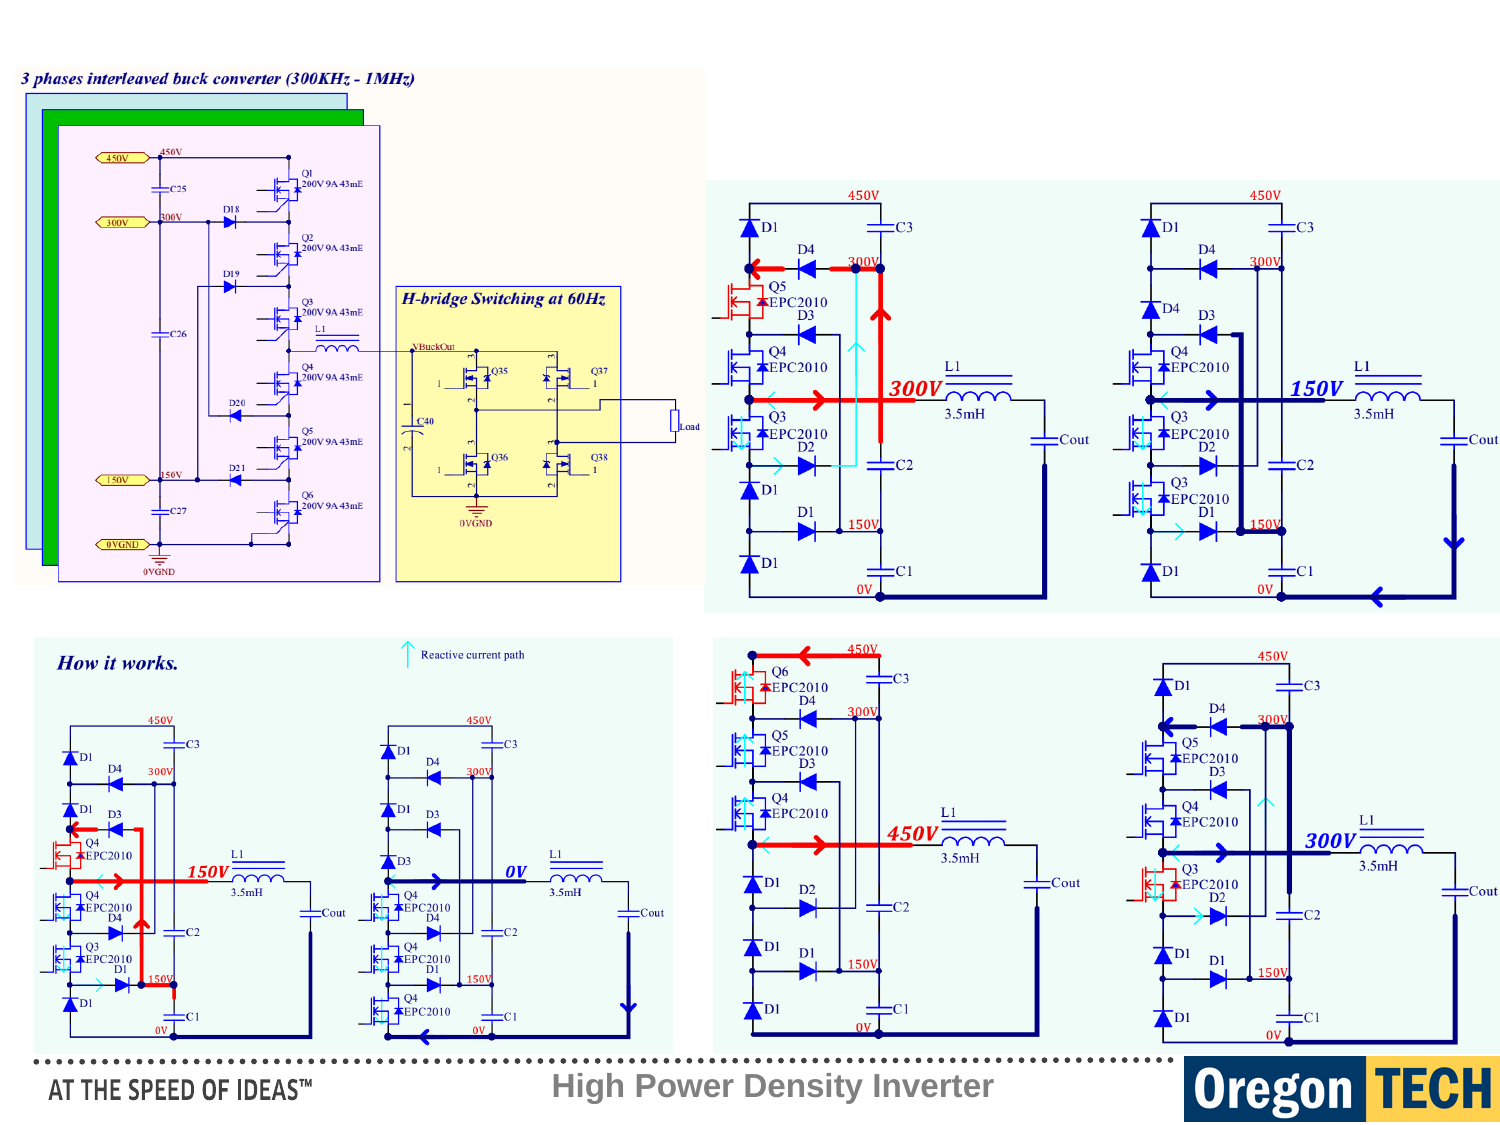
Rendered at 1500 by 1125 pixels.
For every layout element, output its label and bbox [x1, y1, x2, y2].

picture [713, 637, 1500, 1055]
text_box [0, 1049, 268, 1125]
picture [14, 67, 1500, 613]
picture [34, 637, 673, 1055]
picture [1184, 1056, 1500, 1122]
